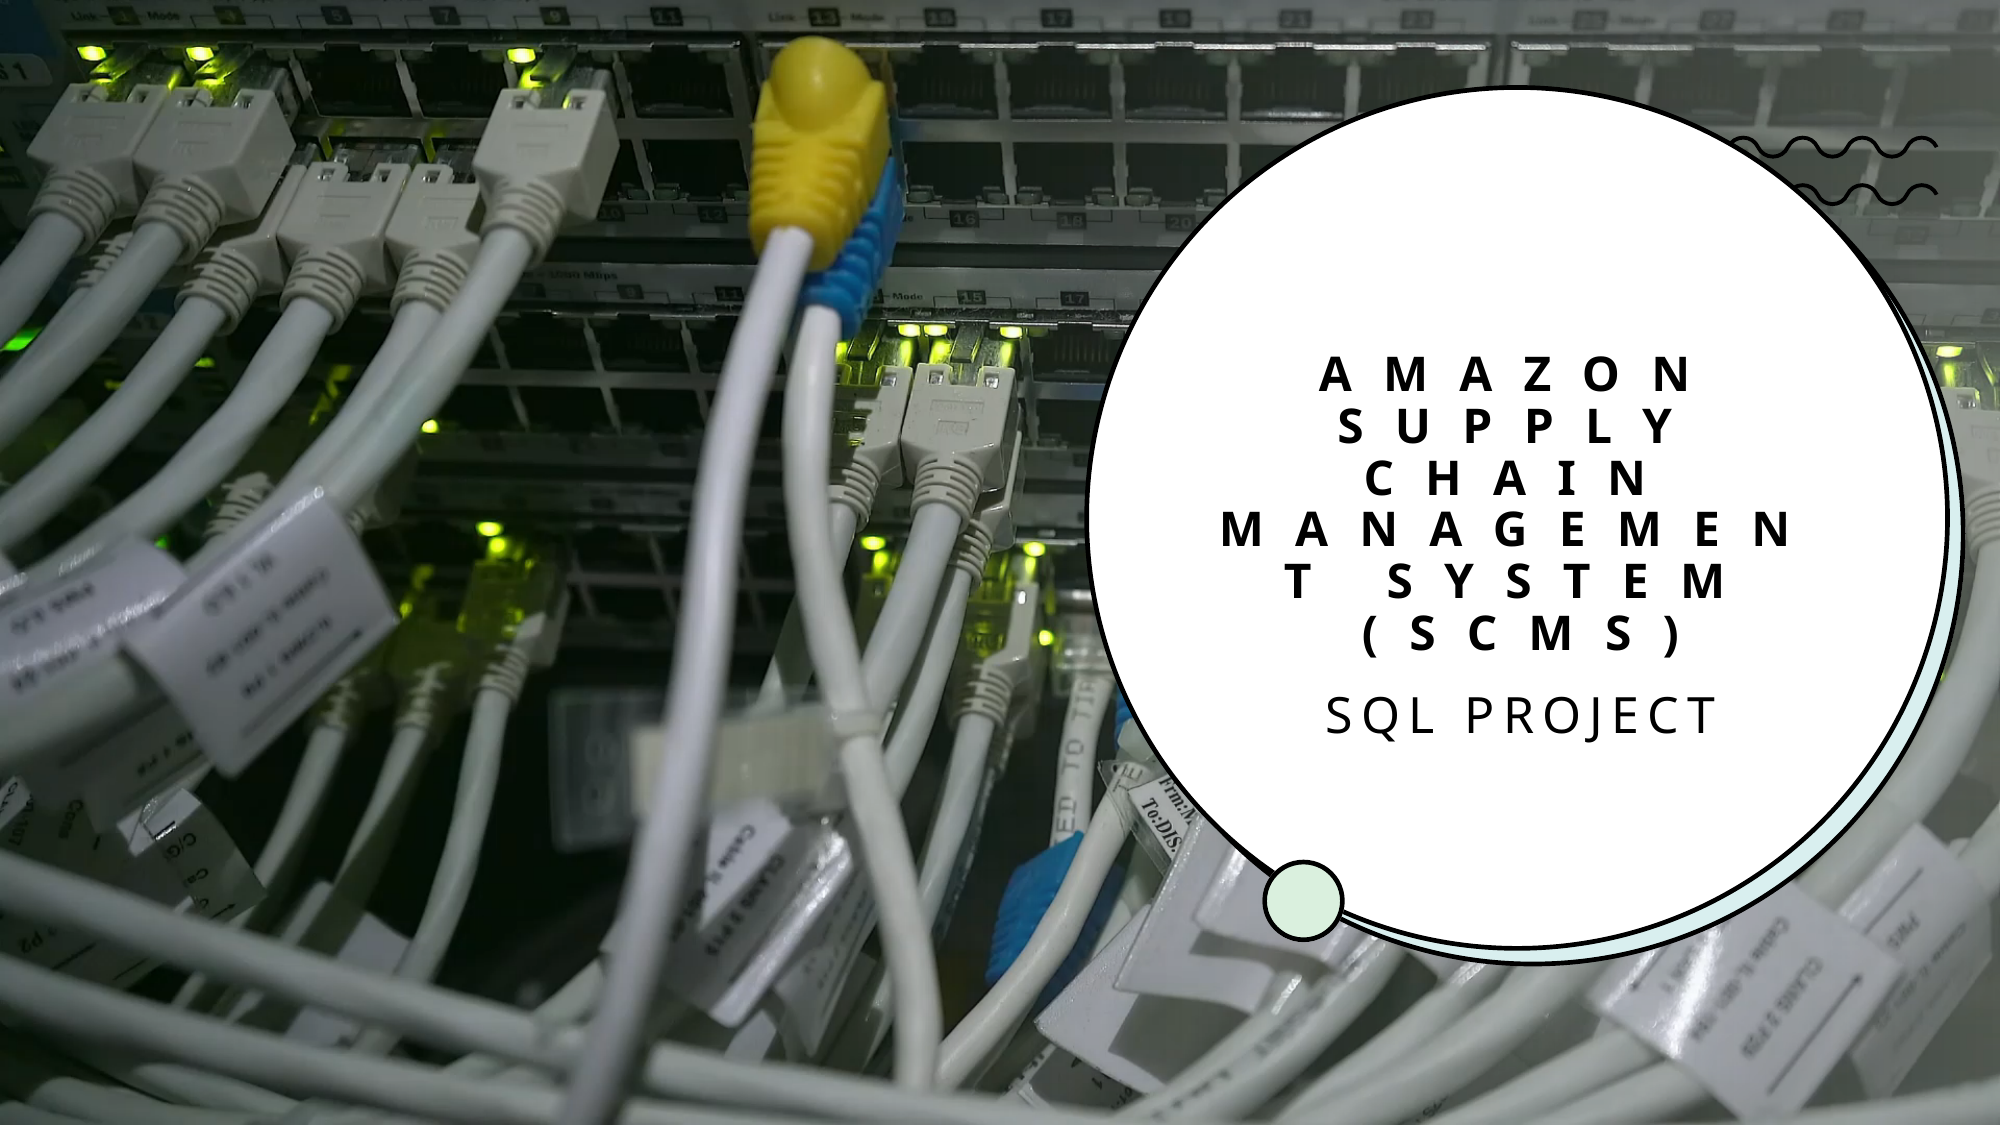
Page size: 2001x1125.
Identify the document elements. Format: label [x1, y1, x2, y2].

text_box [1086, 87, 1966, 964]
text_box [0, 0, 2000, 1125]
